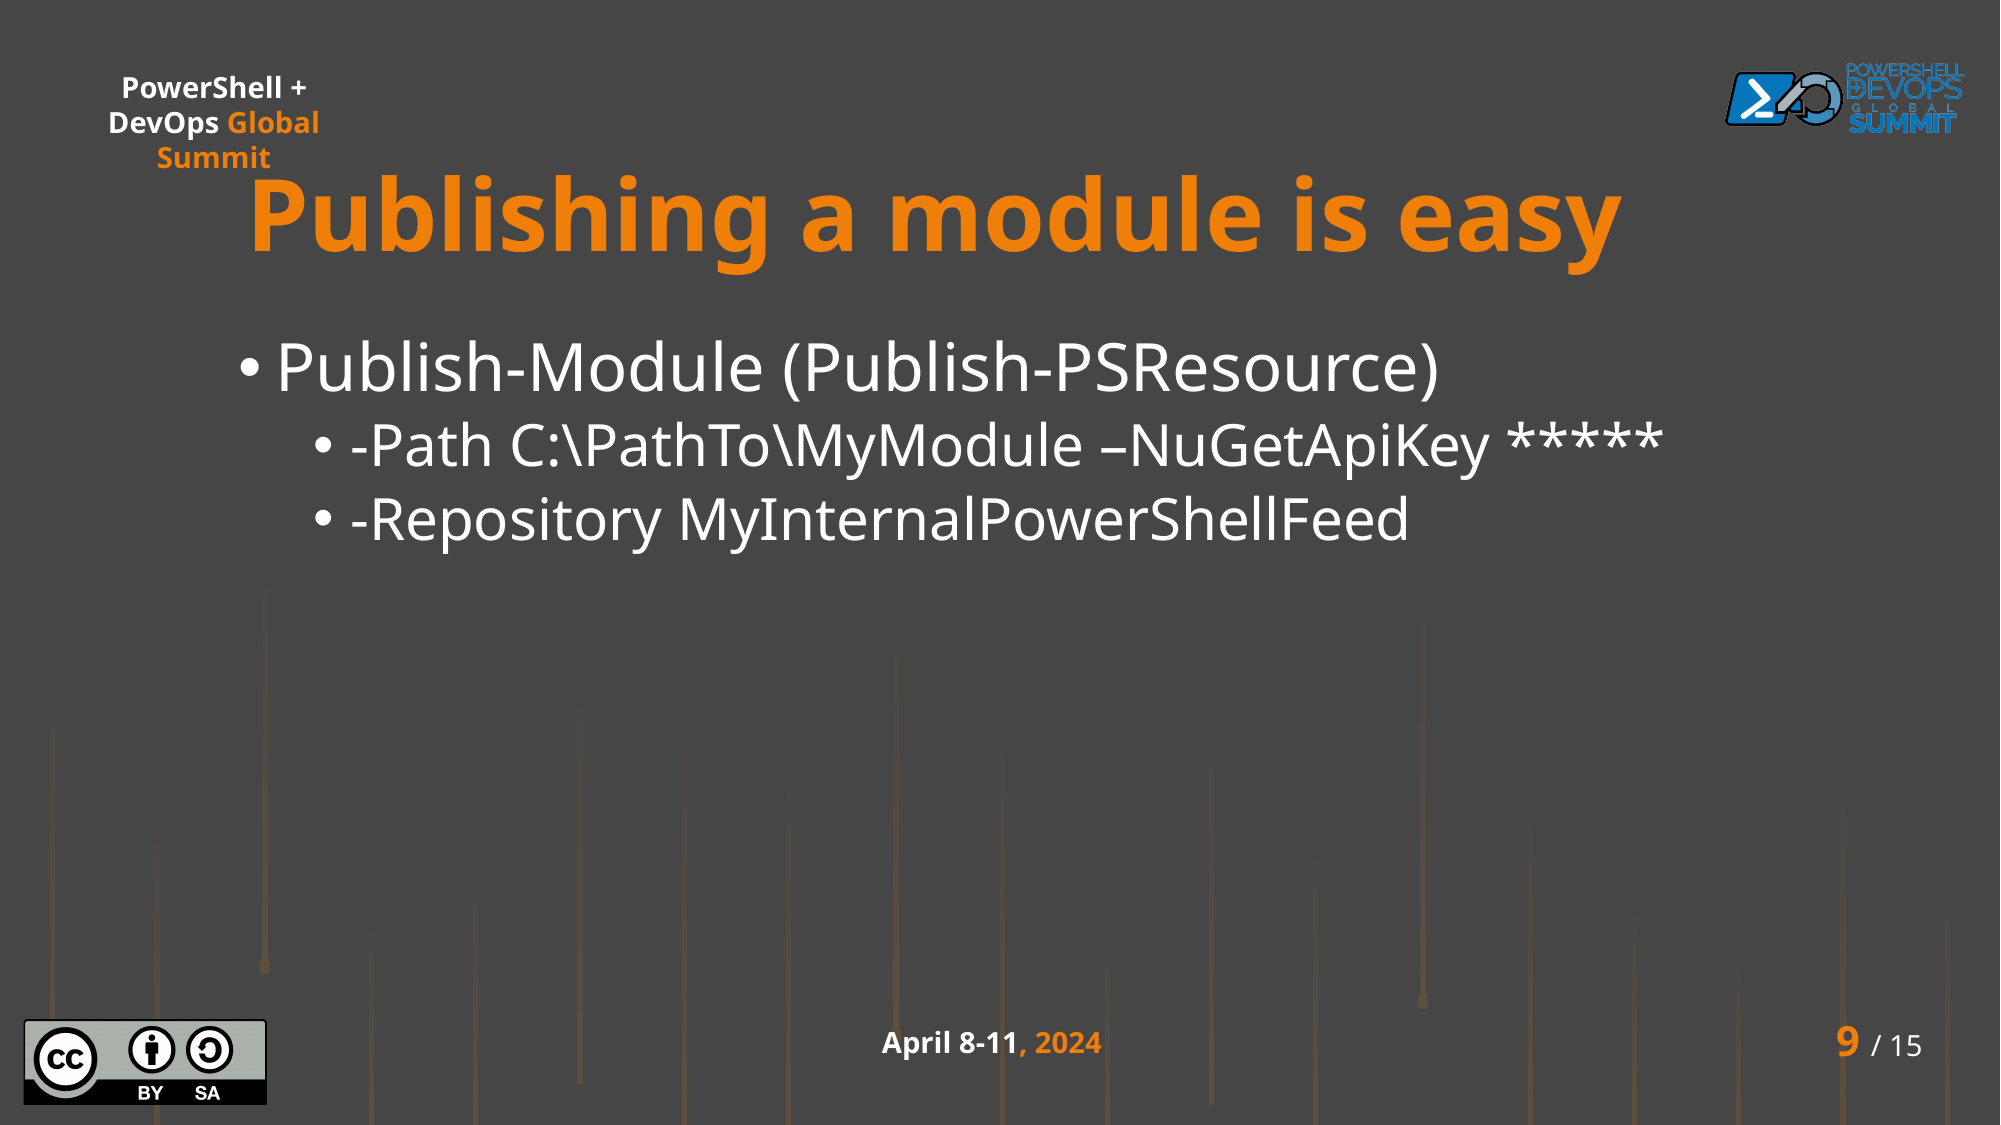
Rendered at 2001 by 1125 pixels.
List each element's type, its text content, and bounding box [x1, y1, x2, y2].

picture [1725, 61, 1965, 139]
text_box Publishing a module is easy [231, 144, 1769, 279]
list Publish-Module (Publish-PSResource) -Path C:\PathTo\MyModule –NuGetApiKey ***** -Repository MyInternalPowerShellFeed [223, 326, 1849, 981]
picture [23, 1019, 267, 1105]
